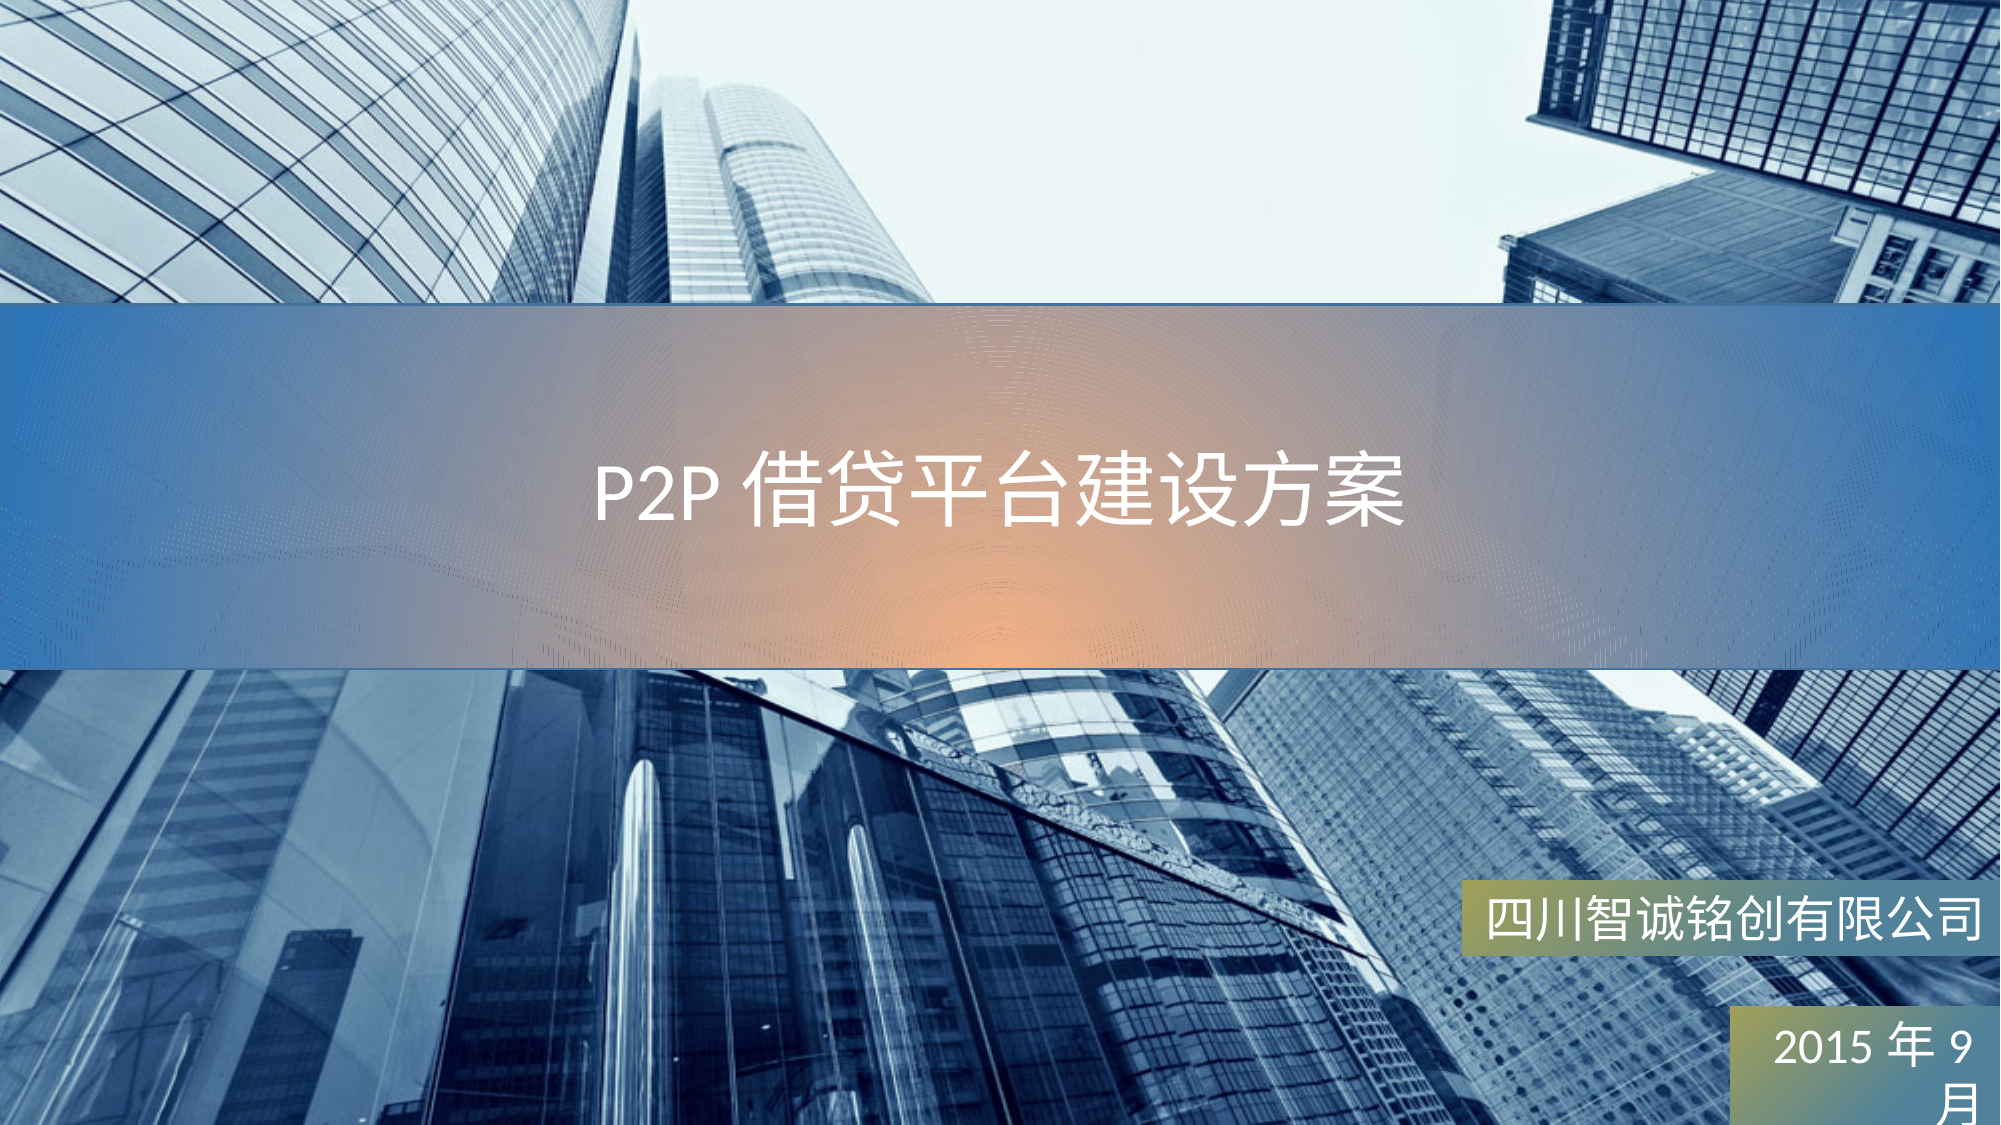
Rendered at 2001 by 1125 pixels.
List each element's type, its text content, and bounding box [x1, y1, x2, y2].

text_box 2015年9月 [1729, 1006, 2000, 1125]
text_box P2P借贷平台建设方案 [0, 303, 2000, 670]
picture [0, 670, 2000, 1125]
text_box 四川智诚铭创有限公司 [1462, 880, 2000, 956]
picture [0, 0, 2000, 303]
